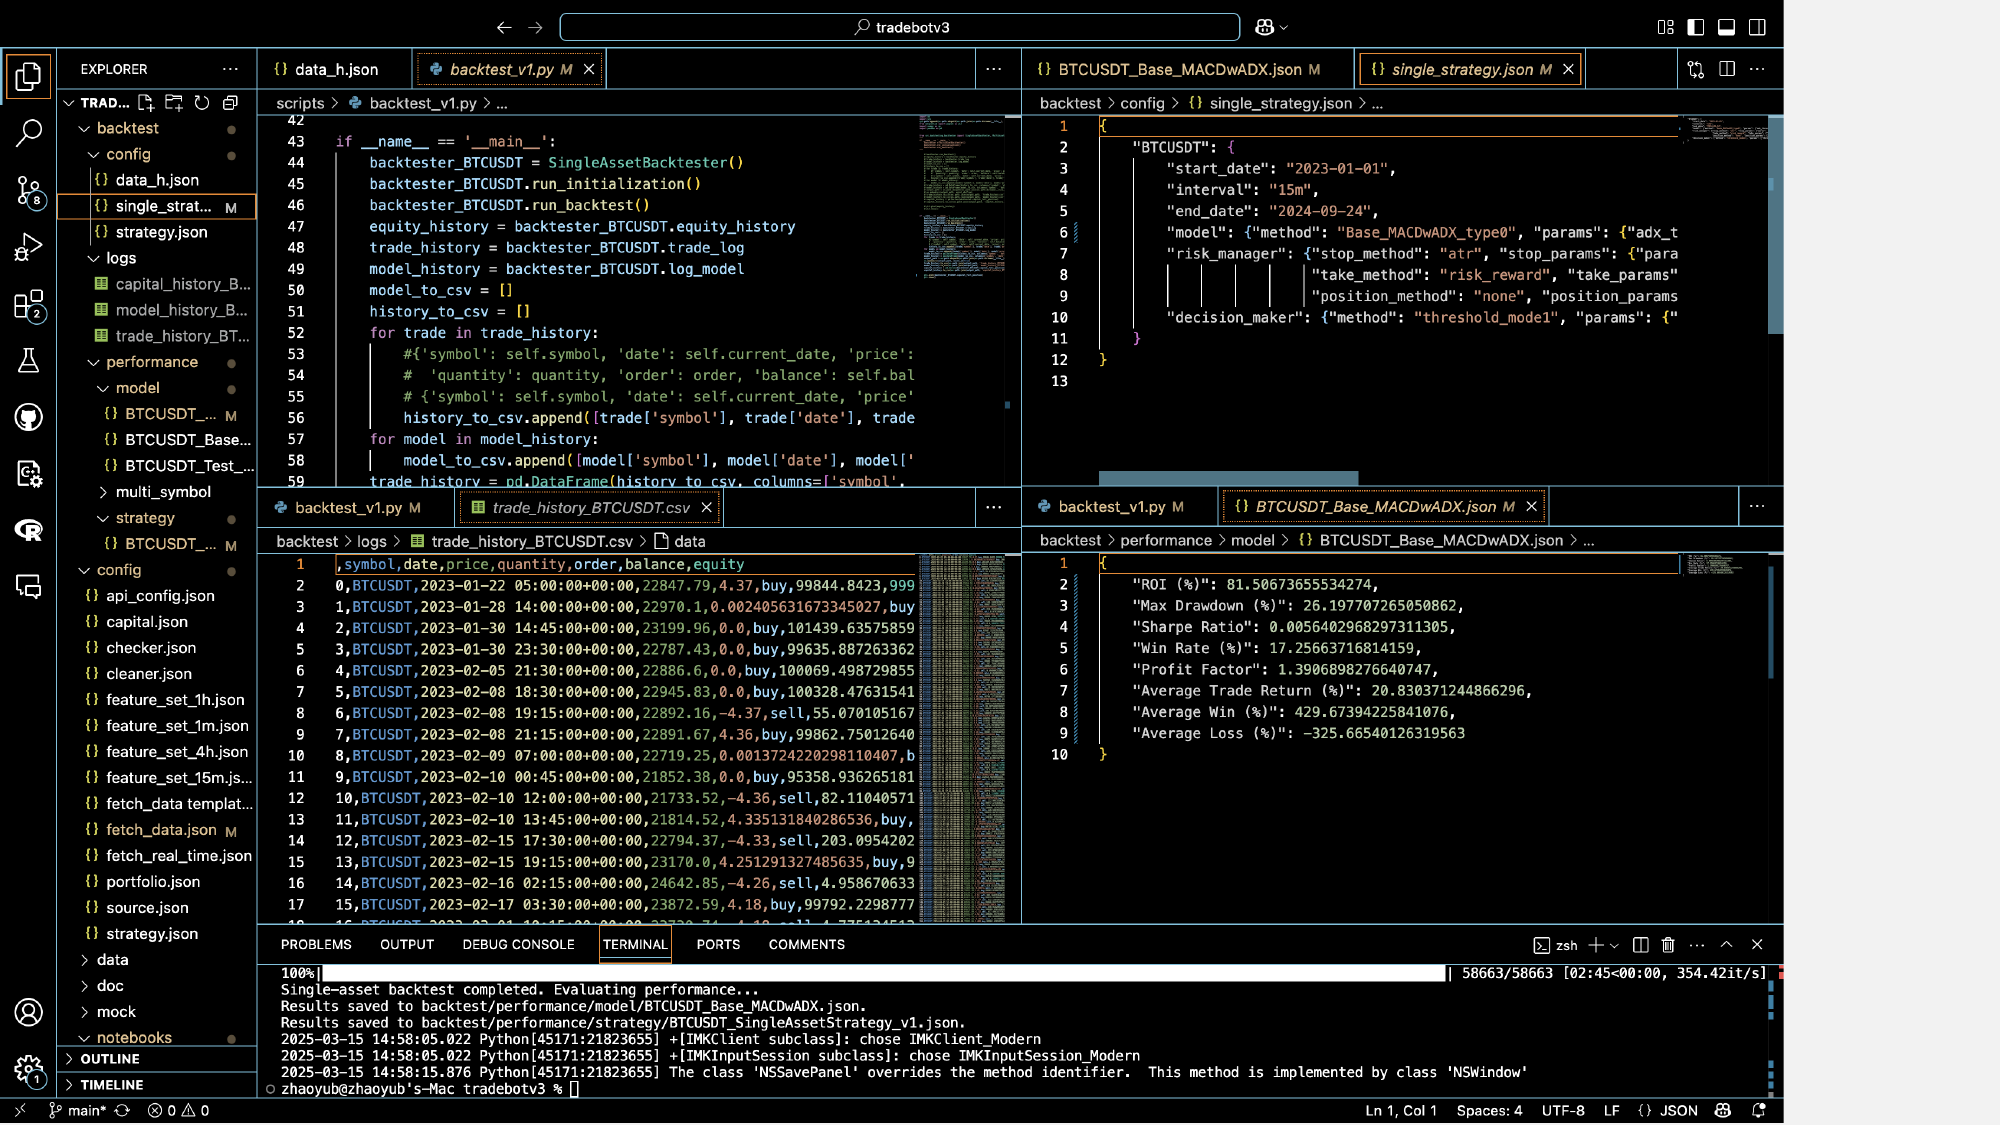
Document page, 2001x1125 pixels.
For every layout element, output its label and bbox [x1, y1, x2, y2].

picture [0, 0, 1784, 1123]
